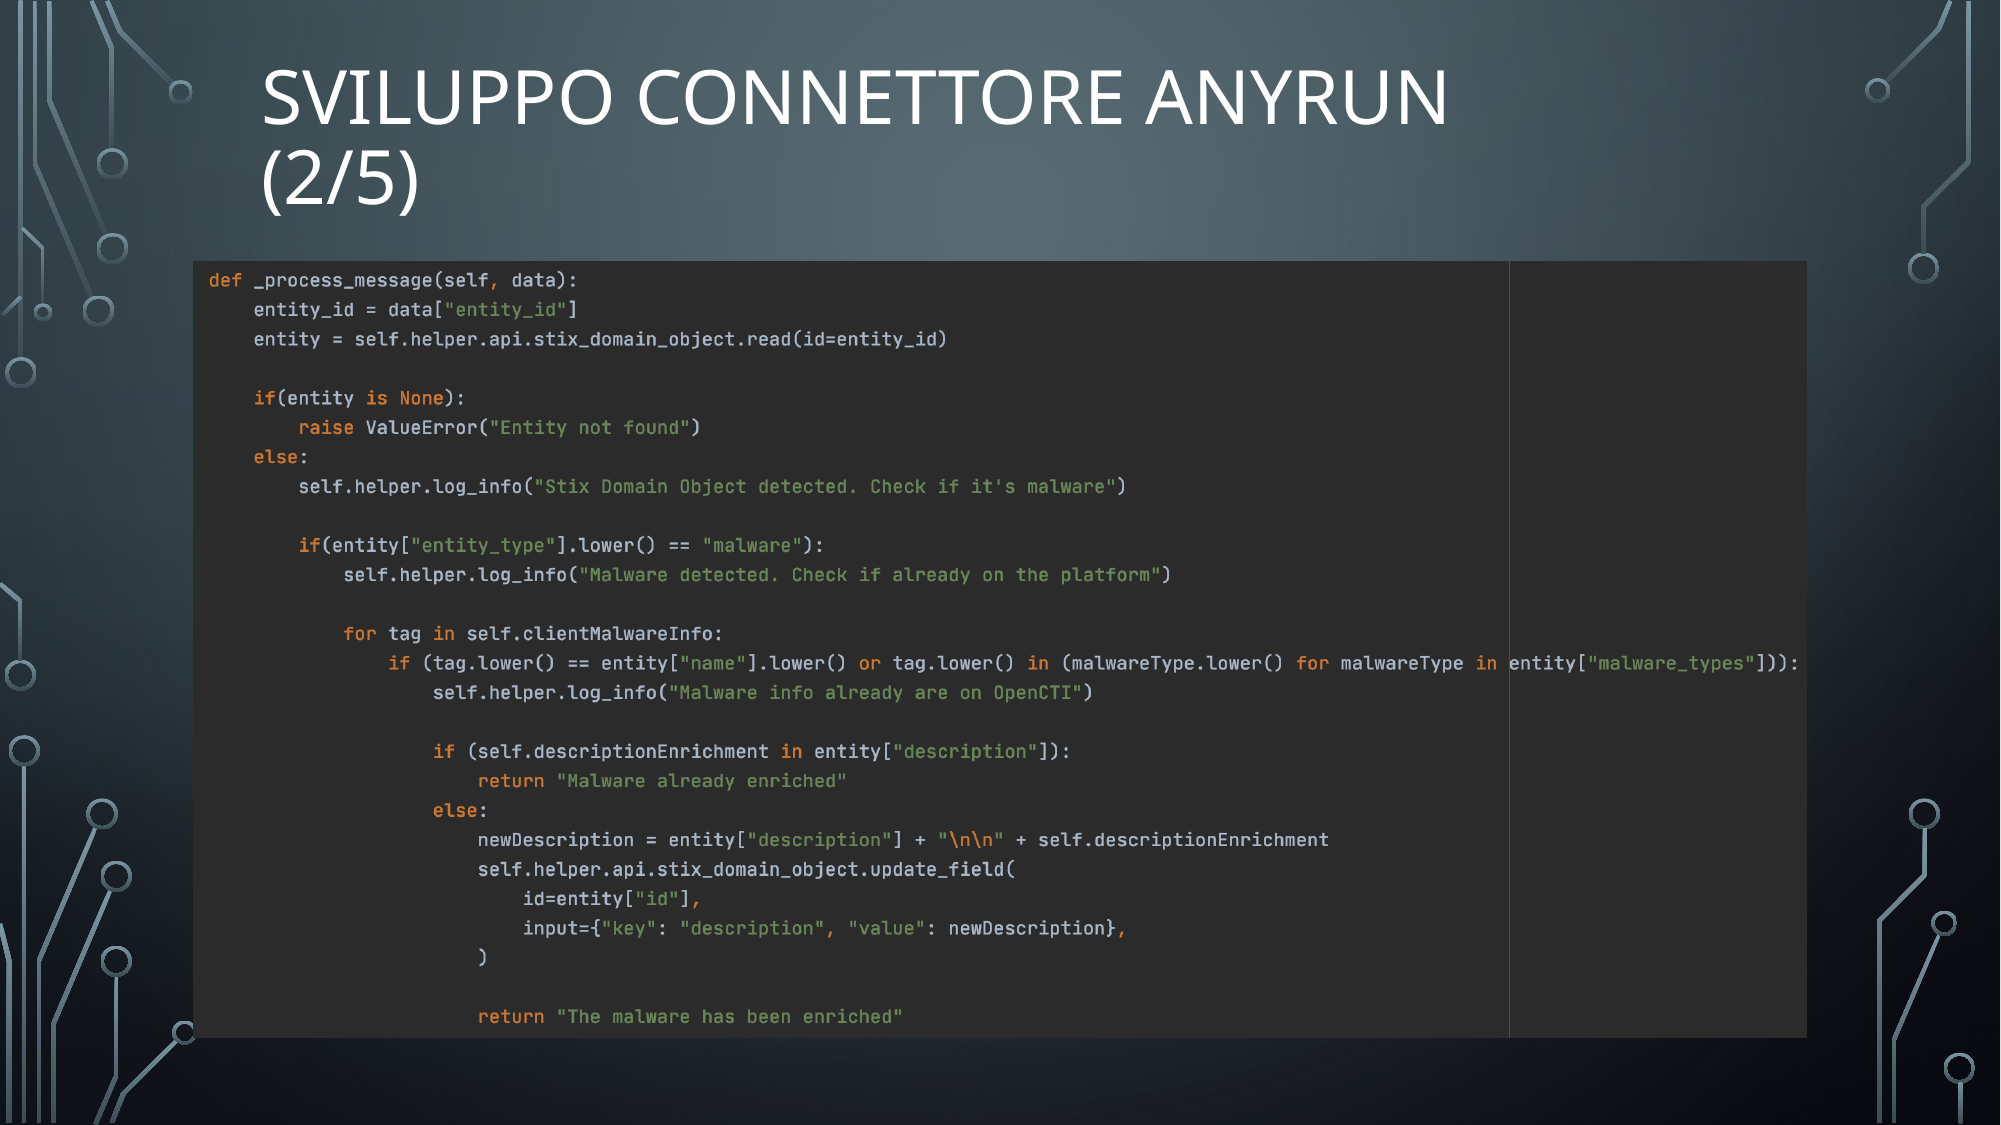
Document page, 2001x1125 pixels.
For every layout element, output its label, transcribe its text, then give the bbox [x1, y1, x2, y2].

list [193, 261, 1807, 1038]
title Sviluppo connettore Anyrun (2/5) [246, 19, 1541, 261]
